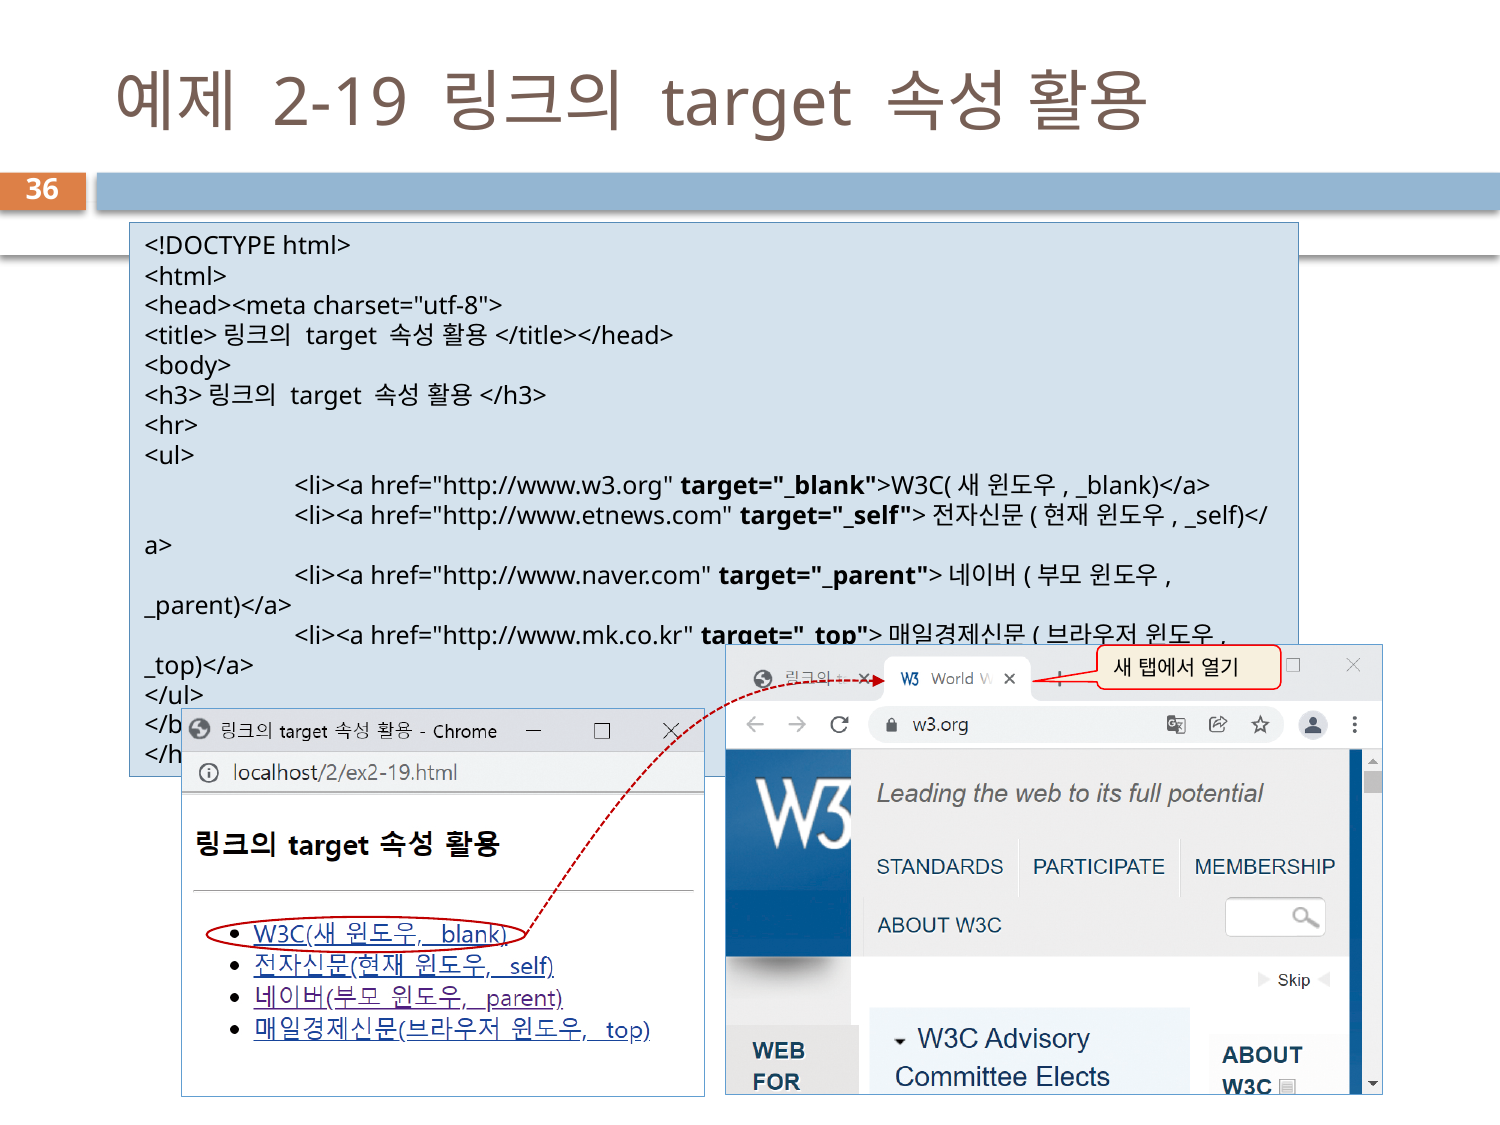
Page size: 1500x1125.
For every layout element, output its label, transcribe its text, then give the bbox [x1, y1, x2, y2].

picture [181, 708, 705, 1096]
text_box <!DOCTYPE html> <html> <head><meta charset="utf-8"> <title>링크의 target 속성 활용</title></head> <body> <h3>링크의 target 속성 활용</h3> <hr> <ul> <li><a href="http://www.w3.org" target="_blank">W3C(새 윈도우, _blank)</a> <li><a href="http://www.etnews.com" target="_self">전자신문(현재 윈도우, _self)</a> <li><a href="http://www.naver.com" target="_parent">네이버(부모 윈도우, _parent)</a> <li><a href="http://www.mk.co.kr" target="_top">매일경제신문(브라우저 윈도우, _top)</a> </ul> </body> </html> [129, 222, 1299, 777]
slide_number 36 [0, 170, 87, 211]
title 예제 2-19 링크의 target 속성 활용 [99, 37, 1438, 161]
picture [726, 644, 1382, 1095]
text_box [709, 706, 720, 805]
